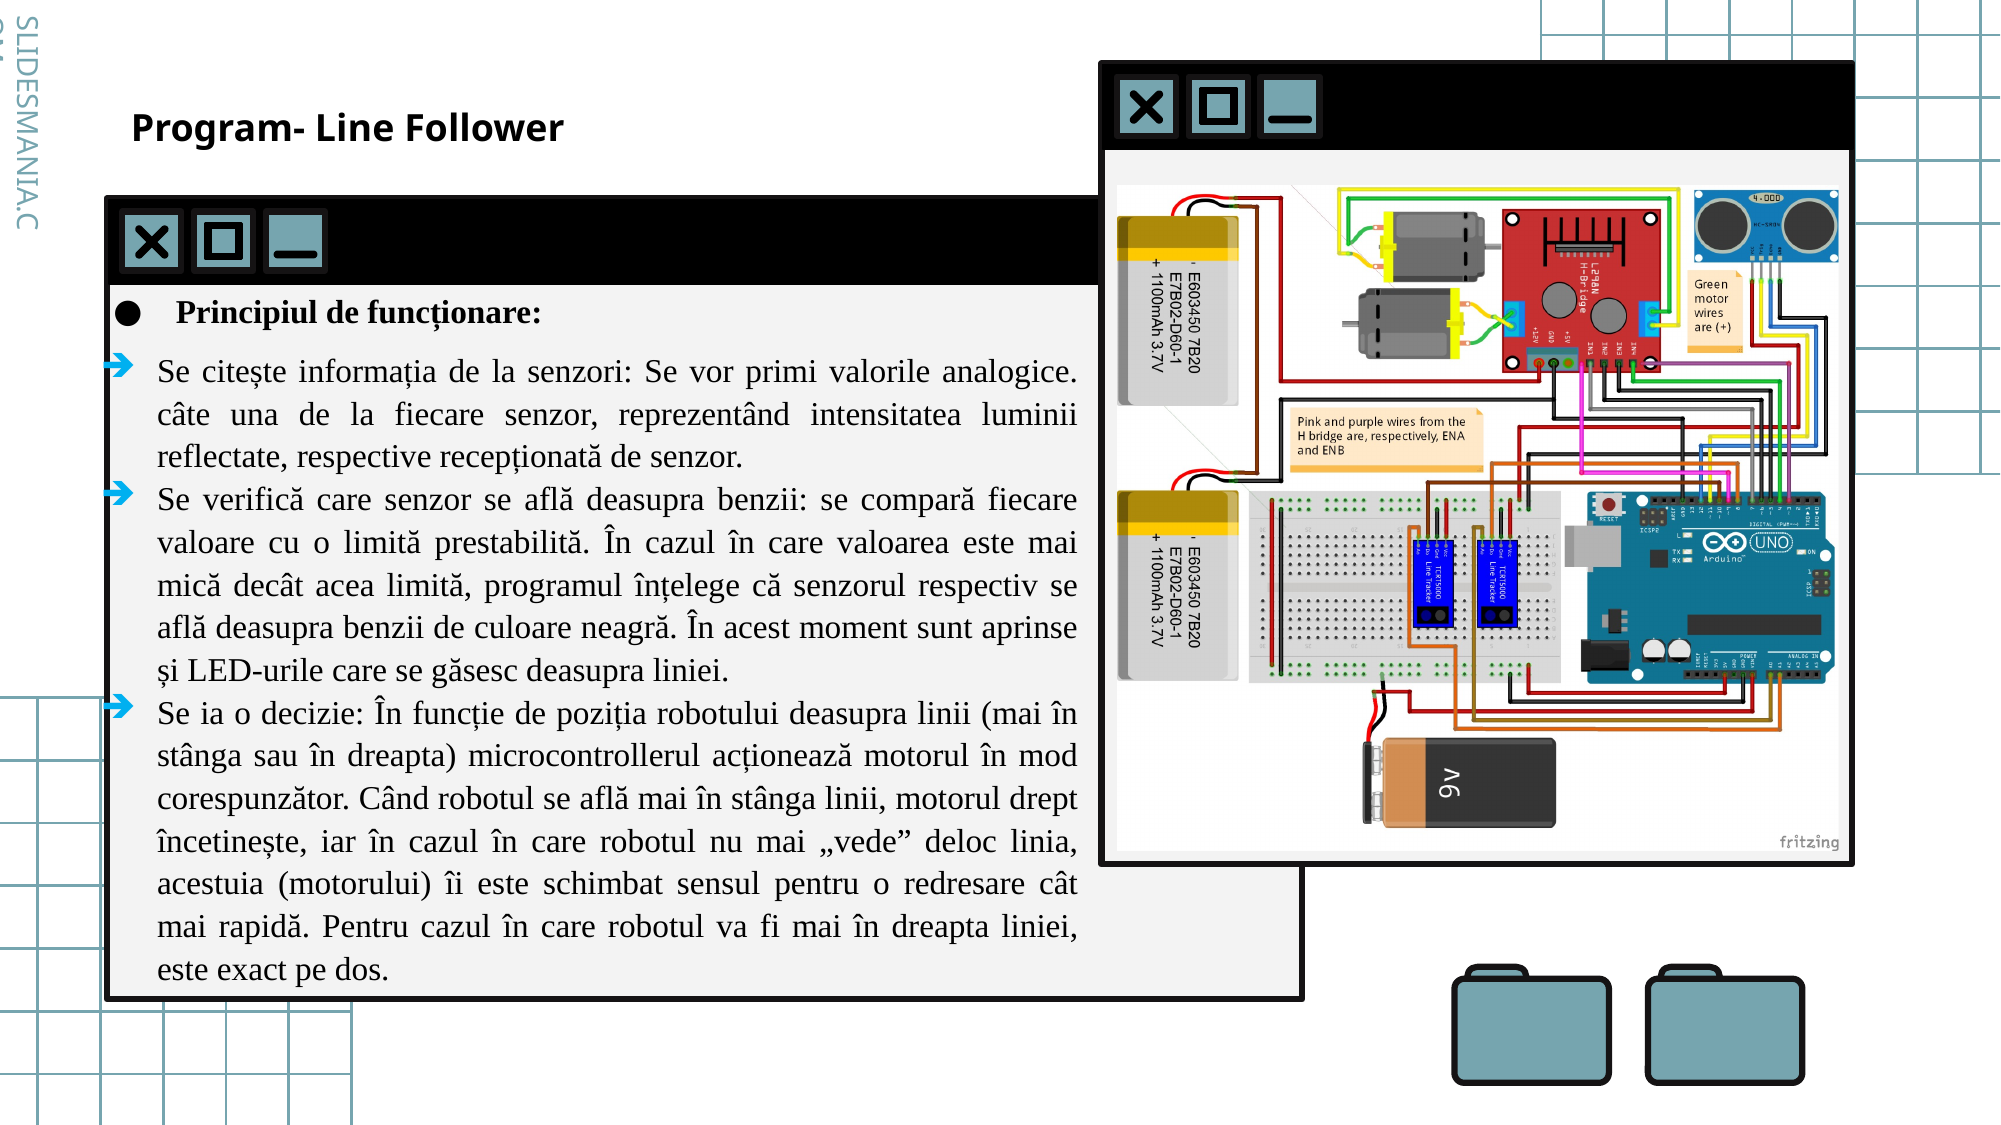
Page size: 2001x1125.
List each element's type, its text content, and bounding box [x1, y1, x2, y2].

title Program- Line Follower [110, 49, 1100, 215]
list Principiul de funcționare: Se citește informația de la senzori: Se vor primi valorile analogice. câte una de la fiecare senzor, reprezentând intensitatea luminii reflectate, respective recepționată de senzor. Se verifică care senzor se află deasupra benzii: se compară fiecare valoare cu o limită prestabilită. În cazul în care valoarea este mai mică decât acea limită, programul înțelege că senzorul respectiv se află deasupra benzii de culoare neagră. În acest moment sunt aprinse și LED-urile care se găsesc deasupra liniei. Se ia o decizie: În funcție de poziția robotului deasupra linii (mai în stânga sau în dreapta) microcontrollerul acționează motorul în mod corespunzător. Când robotul se află mai în stânga linii, motorul drept încetinește, iar în cazul în care robotul nu mai „vede” deloc linia, acestuia (motorului) îi este schimbat sensul pentru o redresare cât mai rapidă. Pentru cazul în care robotul va fi mai în dreapta liniei, este exact pe dos. [80, 267, 1100, 518]
picture [1117, 184, 1839, 852]
